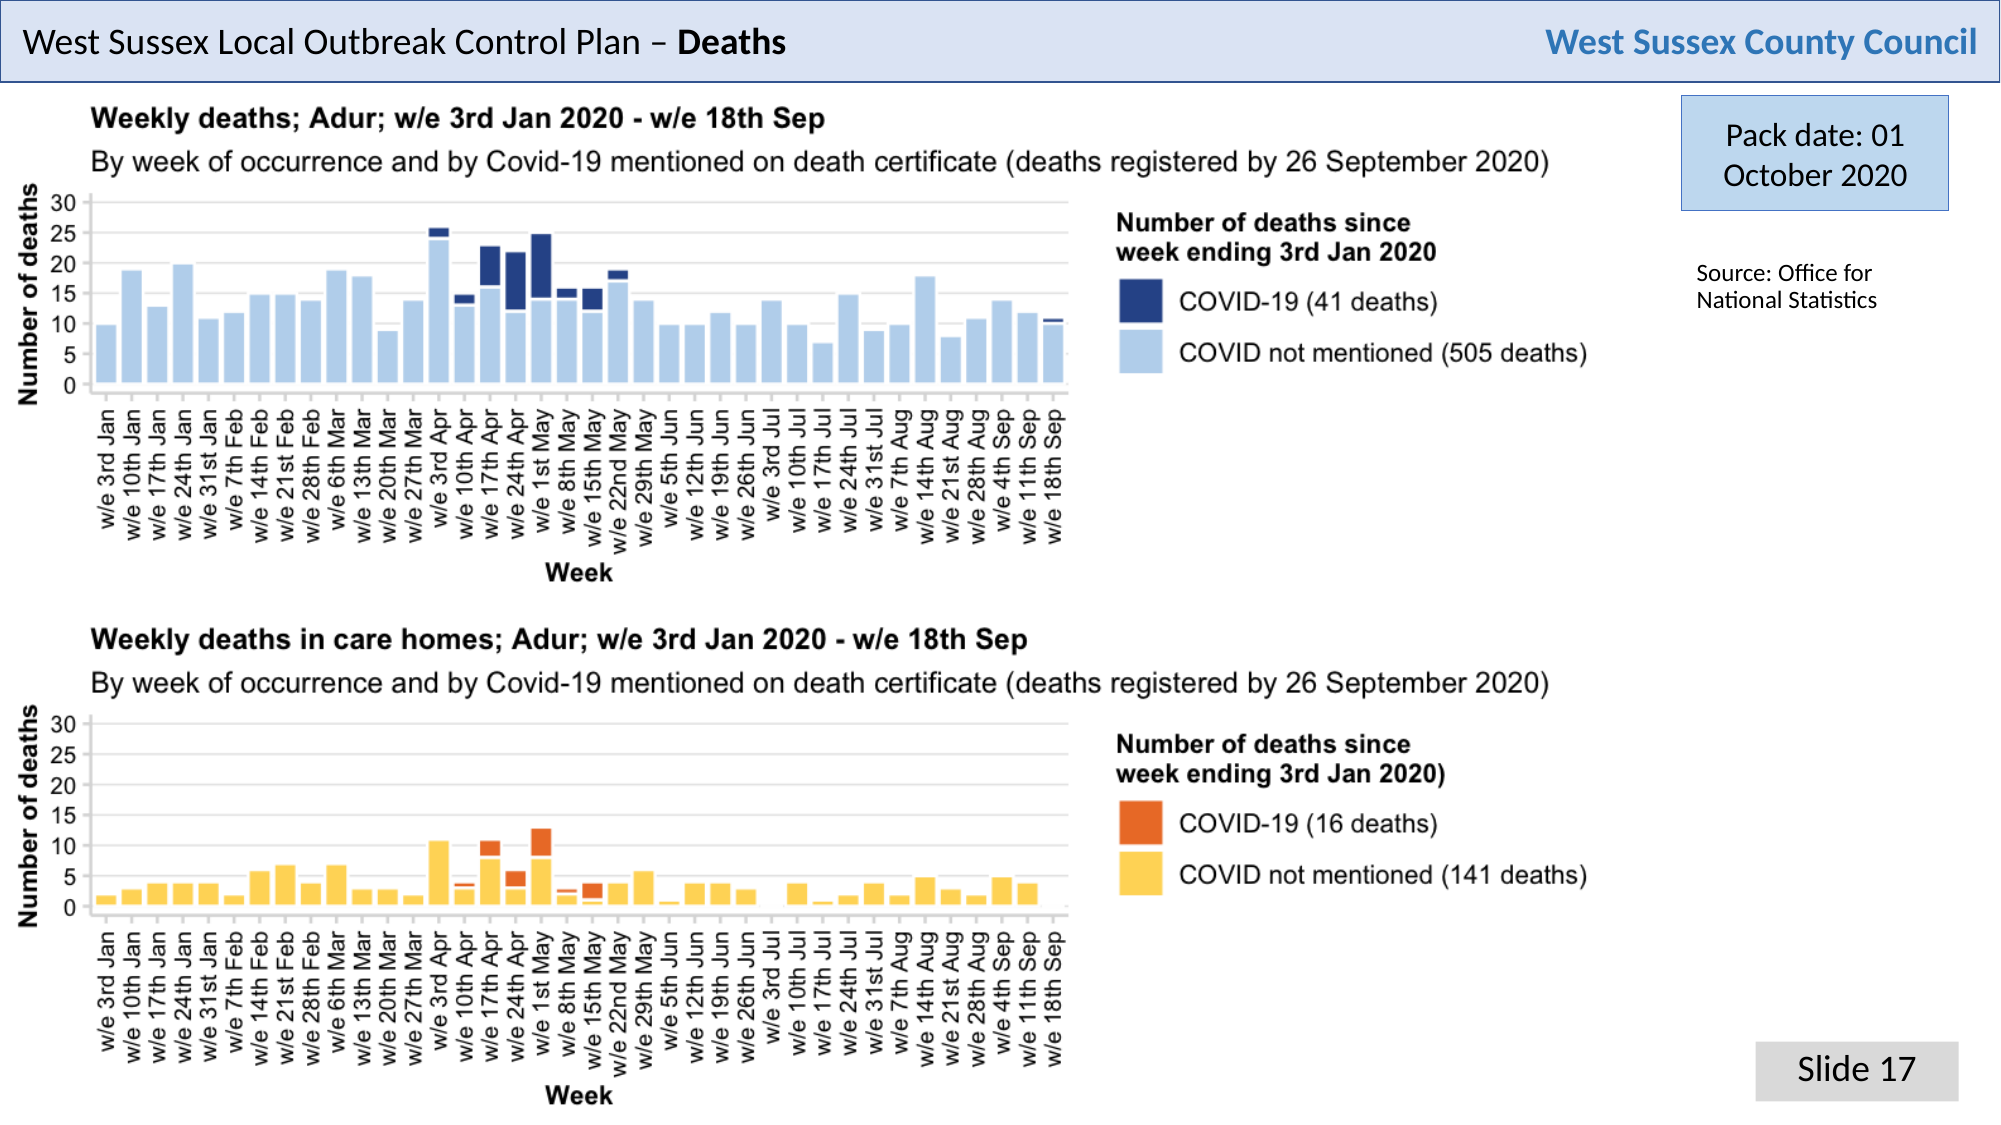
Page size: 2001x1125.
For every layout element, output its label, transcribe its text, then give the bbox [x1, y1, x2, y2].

list Source: Office for National Statistics [1681, 252, 1959, 289]
picture [3, 612, 1619, 1125]
list Slide 17 [1755, 1041, 1959, 1102]
picture [3, 91, 1619, 602]
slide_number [1681, 95, 1949, 211]
